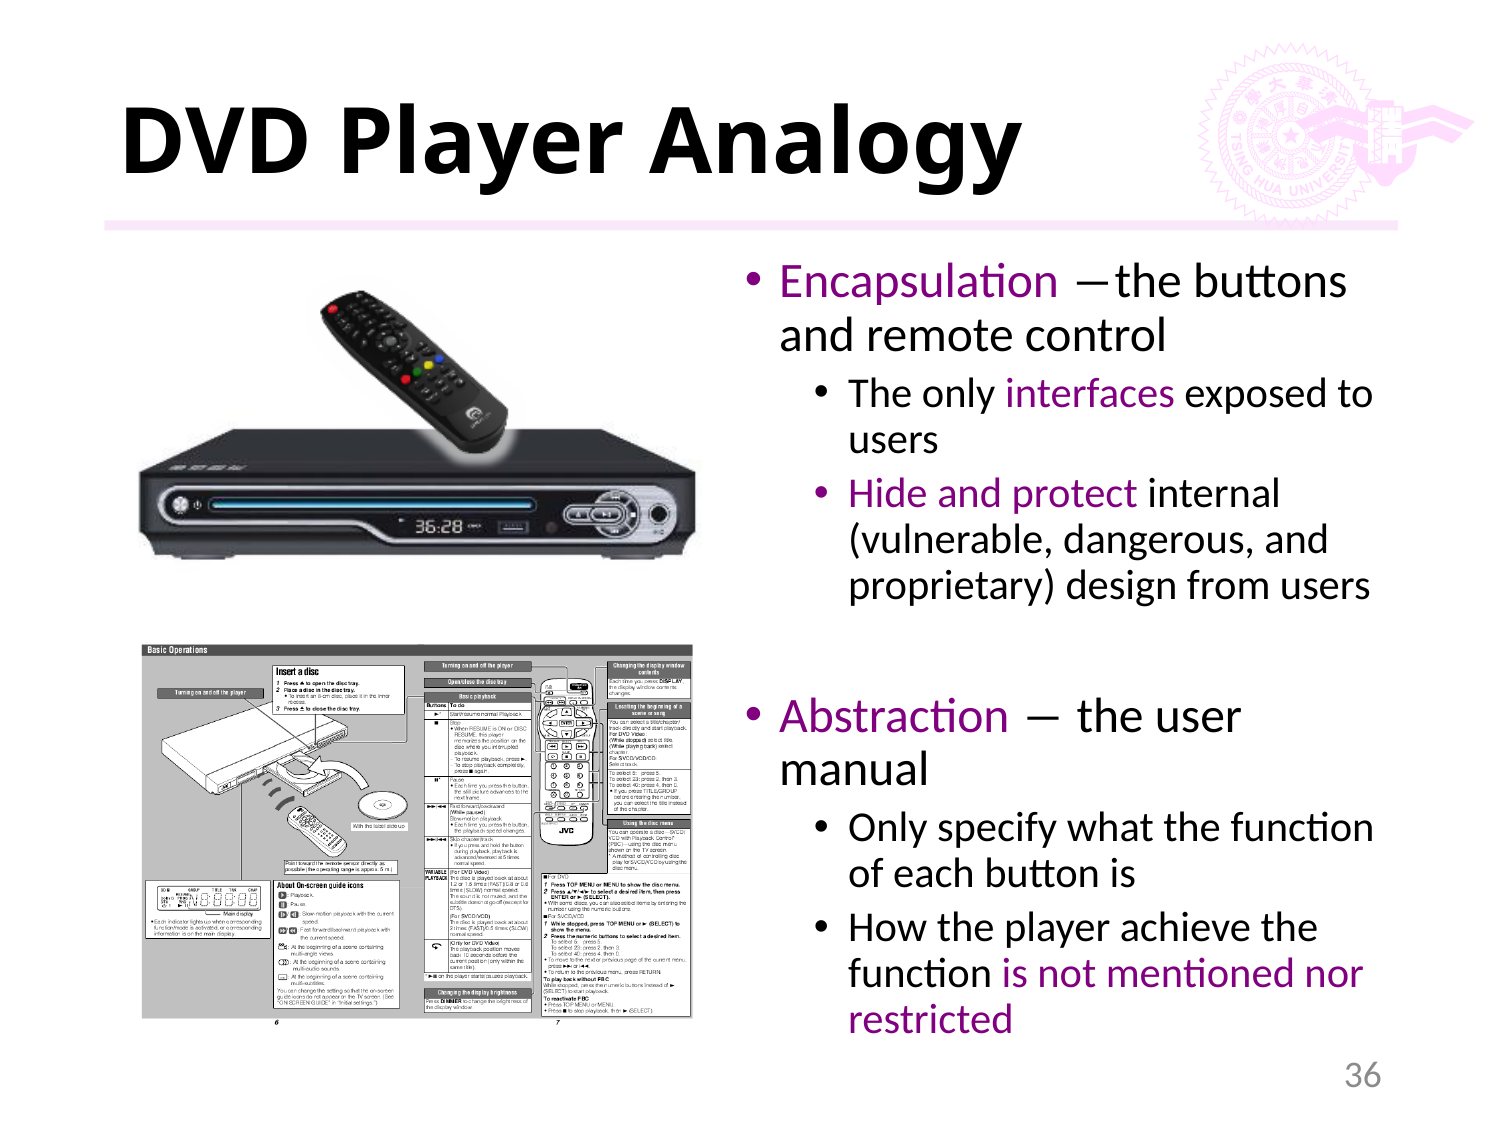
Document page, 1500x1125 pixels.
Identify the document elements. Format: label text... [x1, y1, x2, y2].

slide_number 36 [1059, 1042, 1397, 1103]
list Encapsulation ―the buttons and remote control The only interfaces exposed to users Hide and protect internal (vulnerable, dangerous, and proprietary) design from users Abstraction ― the user manual Only specify what the function of each button is How the player achieve the function is not mentioned nor restricted [729, 247, 1397, 1063]
picture [136, 636, 697, 1035]
picture [125, 277, 708, 596]
title DVD Player Analogy [103, 59, 1397, 228]
